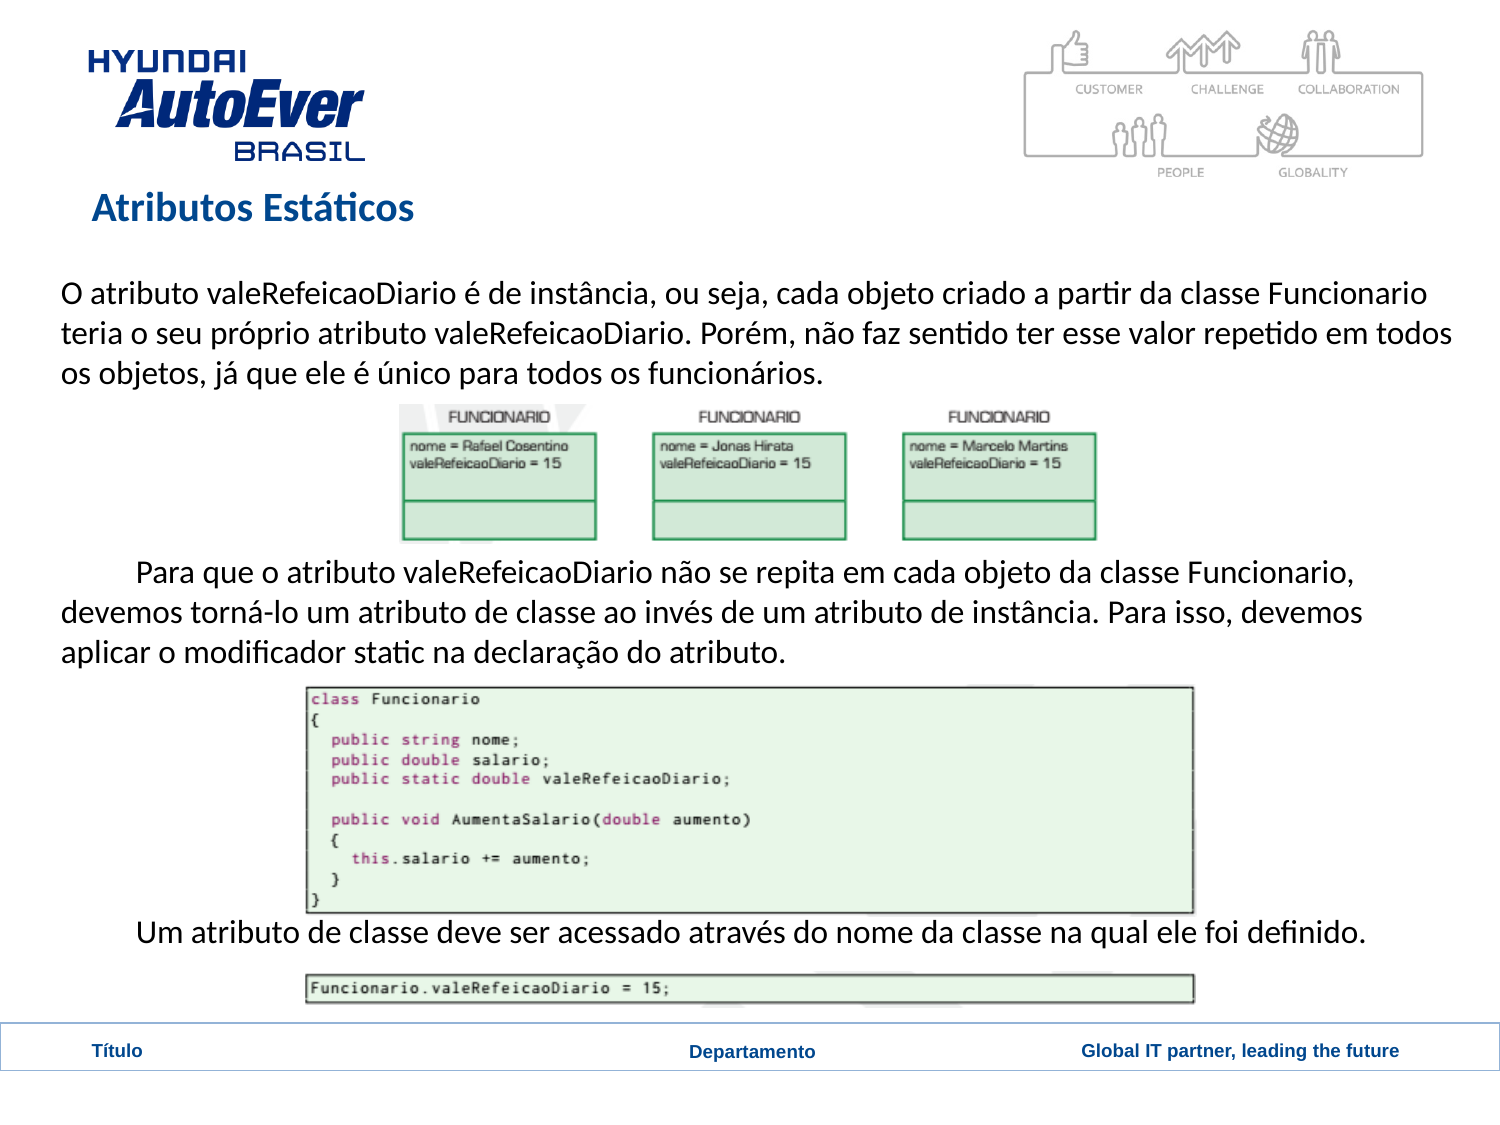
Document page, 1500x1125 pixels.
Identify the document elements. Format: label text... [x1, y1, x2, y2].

picture [302, 683, 1198, 918]
picture [115, 79, 365, 161]
title Atributos Estáticos [76, 169, 999, 241]
picture [398, 404, 1101, 544]
picture [304, 971, 1196, 1008]
picture [1022, 23, 1424, 185]
list O atributo valeRefeicaoDiario é de instância, ou seja, cada objeto criado a partir da classe Funcionario teria o seu próprio atributo valeRefeicaoDiario. Porém, não faz sentido ter esse valor repetido em todos os objetos, já que ele é único para todos os funcionários. Para que o atributo valeRefeicaoDiario não se repita em cada objeto da classe Funcionario, devemos torná-lo um atributo de classe ao invés de um atributo de instância. Para isso, devemos aplicar o modificador static na declaração do atributo. Um atributo de classe deve ser acessado através do nome da classe na qual ele foi definido. [45, 263, 1476, 1032]
picture [88, 50, 349, 78]
